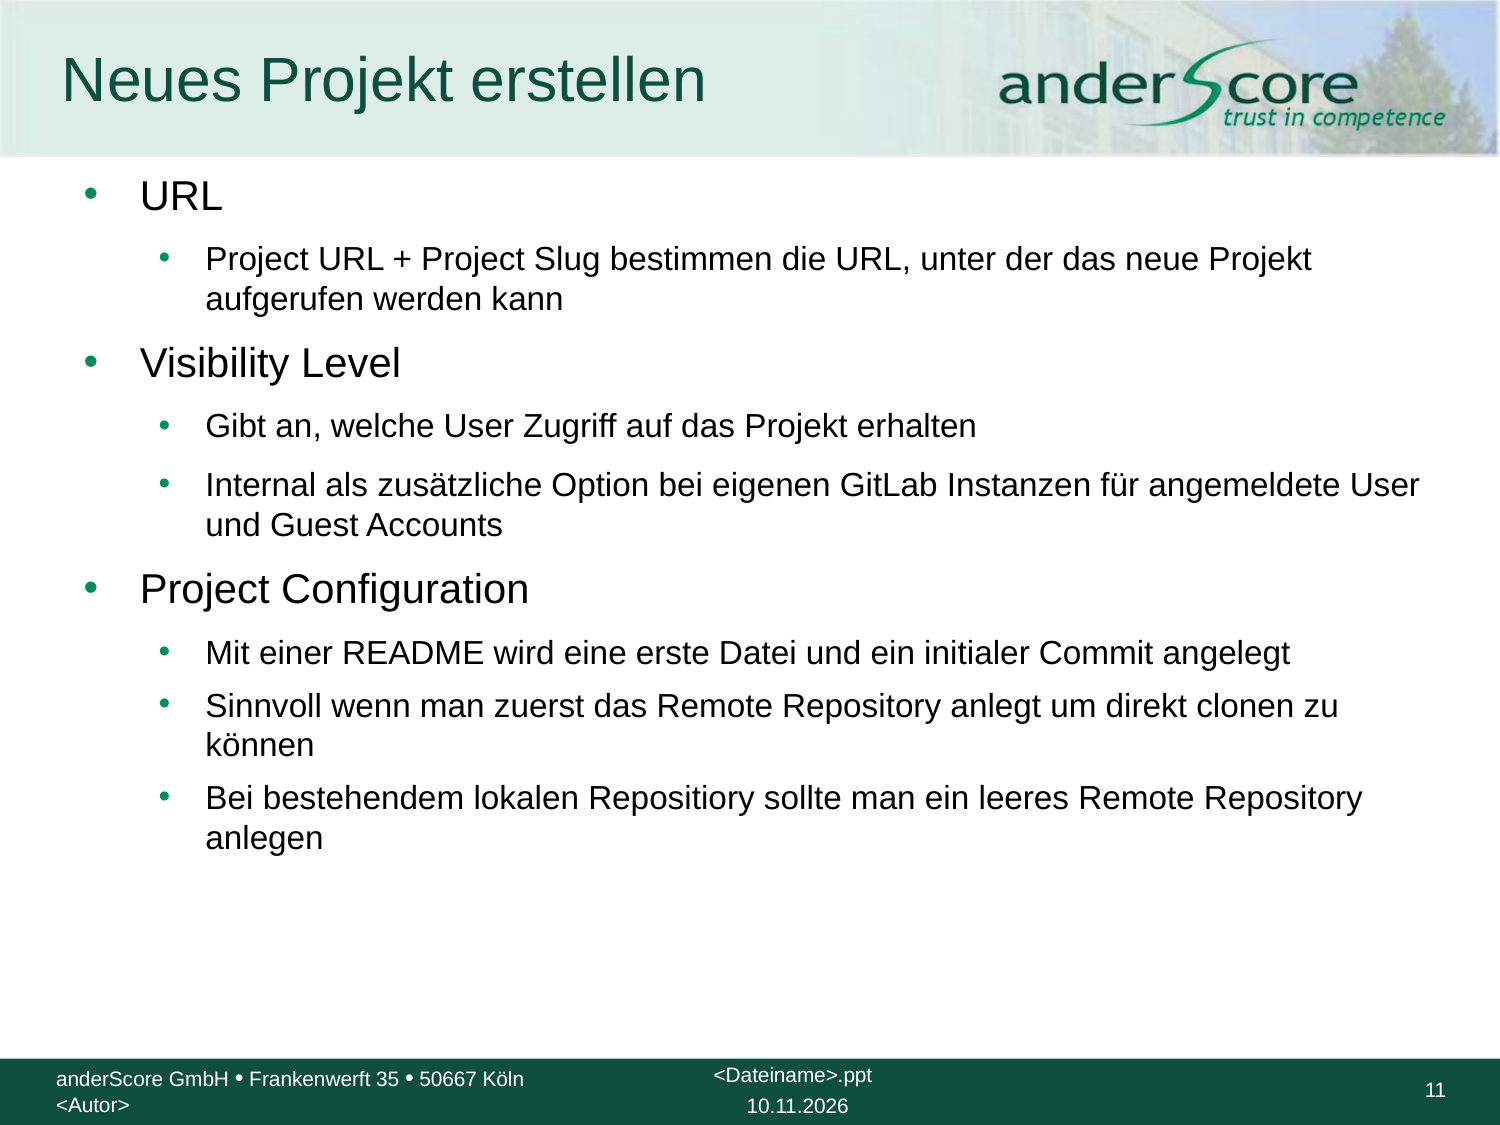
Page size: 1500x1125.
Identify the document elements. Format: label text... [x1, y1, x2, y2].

list URL Project URL + Project Slug bestimmen die URL, unter der das neue Projekt aufgerufen werden kann Visibility Level Gibt an, welche User Zugriff auf das Projekt erhalten Internal als zusätzliche Option bei eigenen GitLab Instanzen für angemeldete User und Guest Accounts Project Configuration Mit einer README wird eine erste Datei und ein initialer Commit angelegt Sinnvoll wenn man zuerst das Remote Repository anlegt um direkt clonen zu können Bei bestehendem lokalen Repositiory sollte man ein leeres Remote Repository anlegen [49, 160, 1447, 1047]
title Neues Projekt erstellen [46, 23, 975, 140]
picture [0, 0, 1500, 157]
